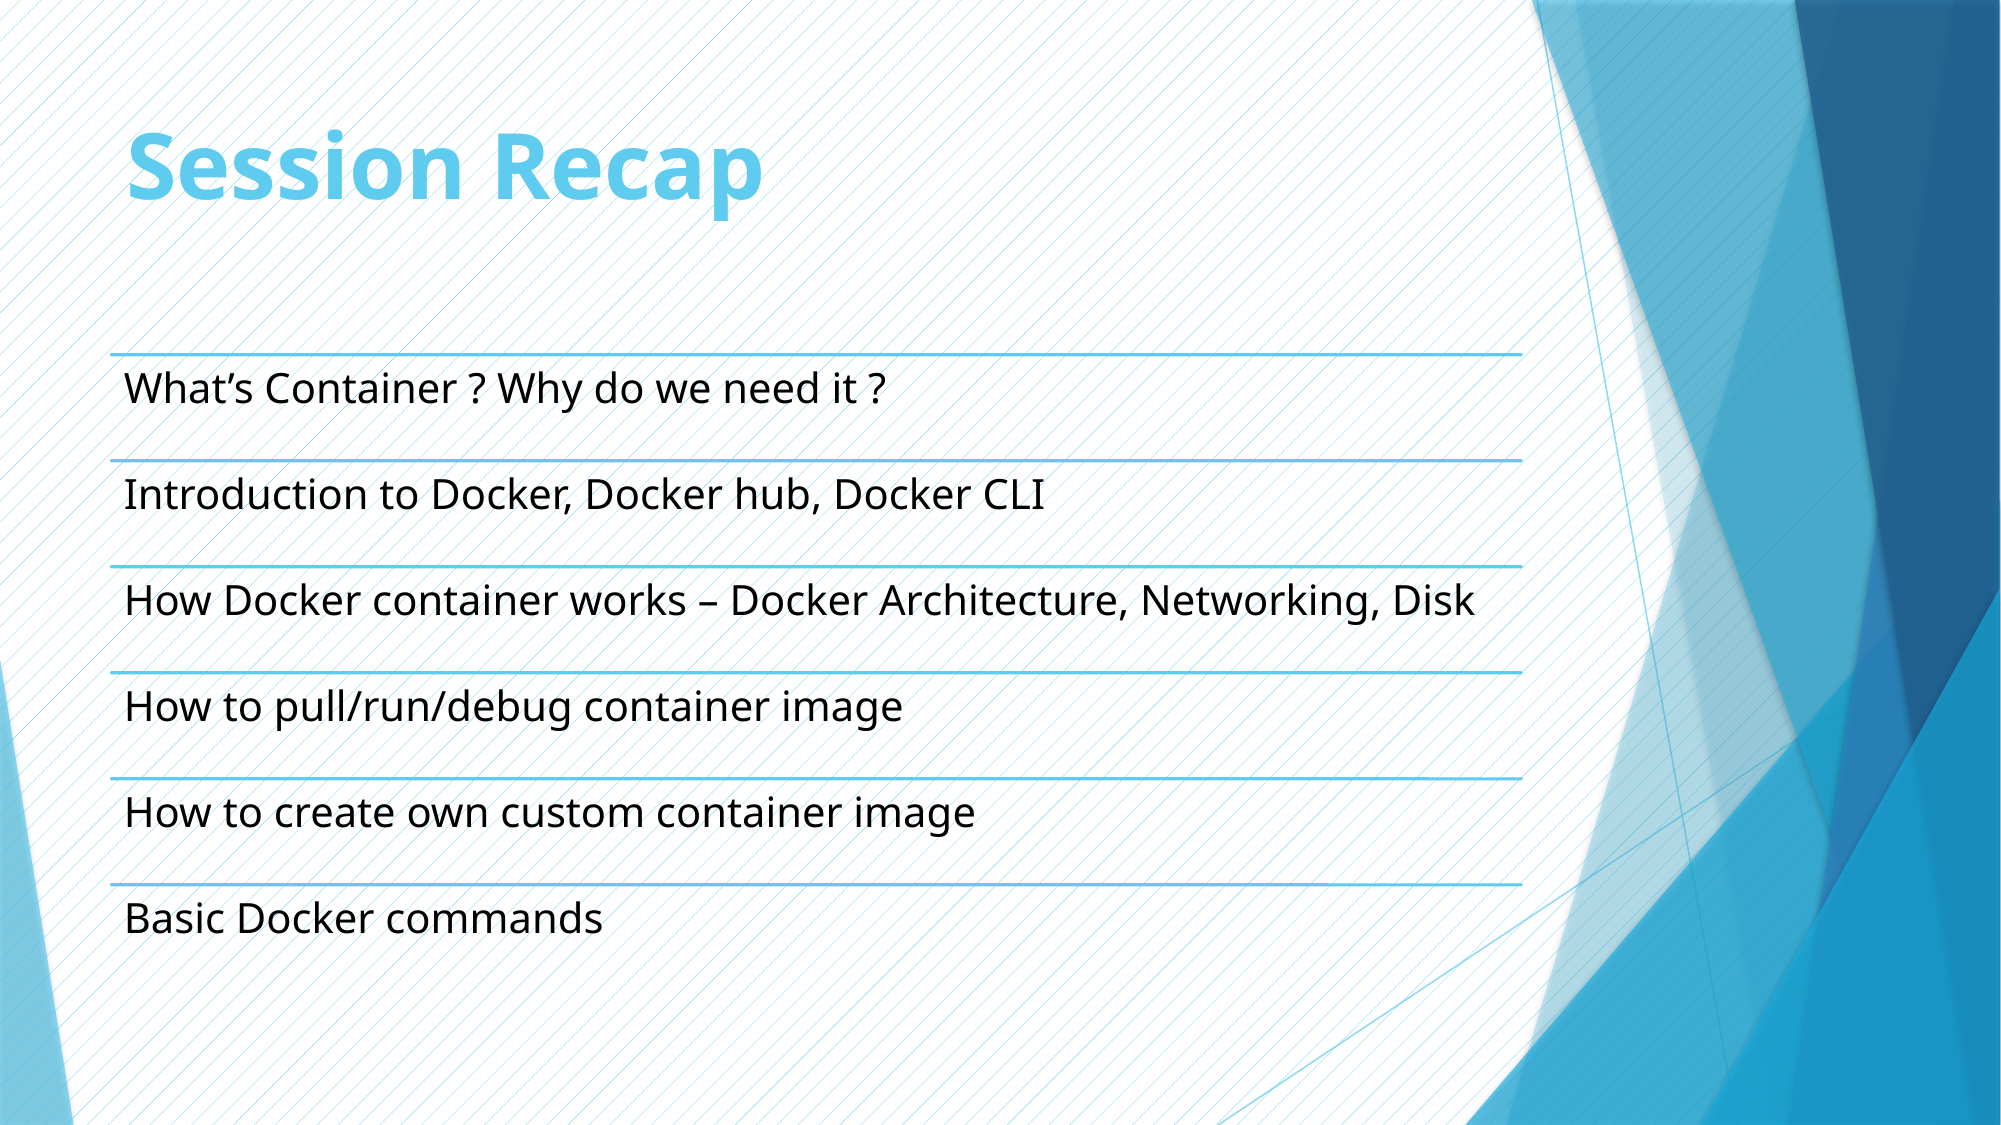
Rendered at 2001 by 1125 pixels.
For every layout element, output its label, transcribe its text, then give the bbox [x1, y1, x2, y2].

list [110, 353, 1522, 992]
title Session Recap [111, 99, 1522, 317]
